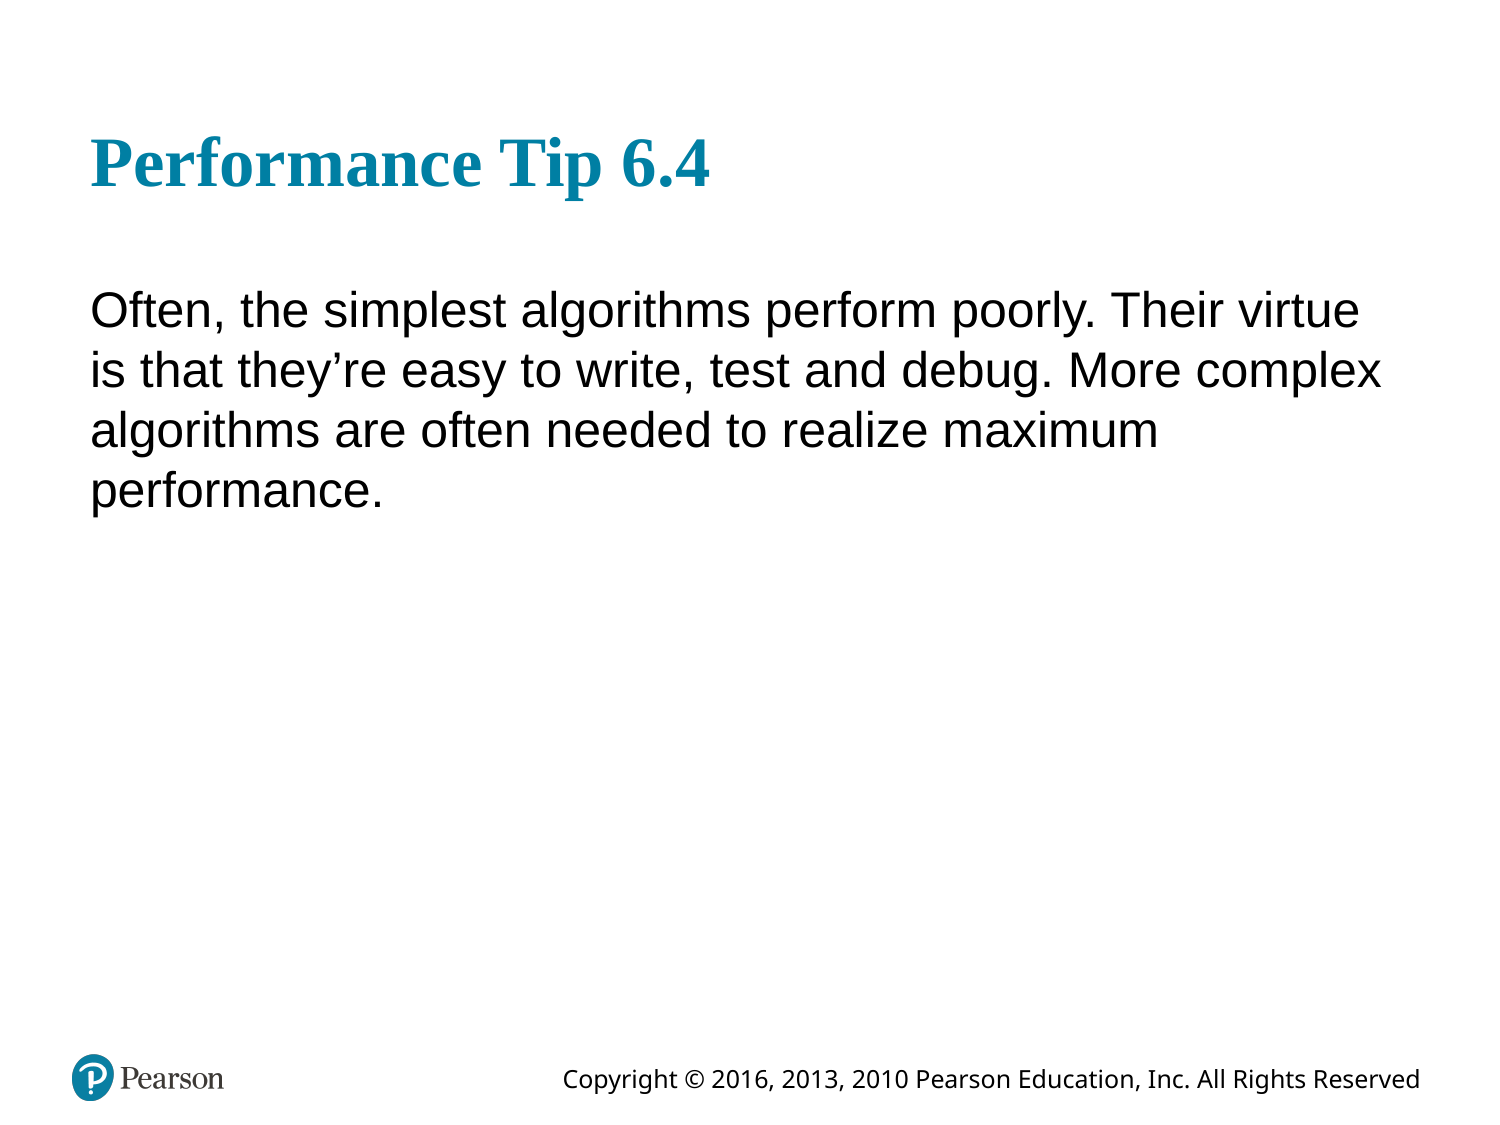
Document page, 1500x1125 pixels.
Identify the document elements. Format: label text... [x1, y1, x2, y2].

title Performance Tip 6.4 [75, 35, 1425, 216]
list Often, the simplest algorithms perform poorly. Their virtue is that they’re easy to write, test and debug. More complex algorithms are often needed to realize maximum performance. [75, 262, 1425, 1005]
picture [72, 1087, 83, 1101]
picture [98, 1054, 224, 1101]
picture [80, 1063, 106, 1088]
picture [72, 1054, 88, 1070]
